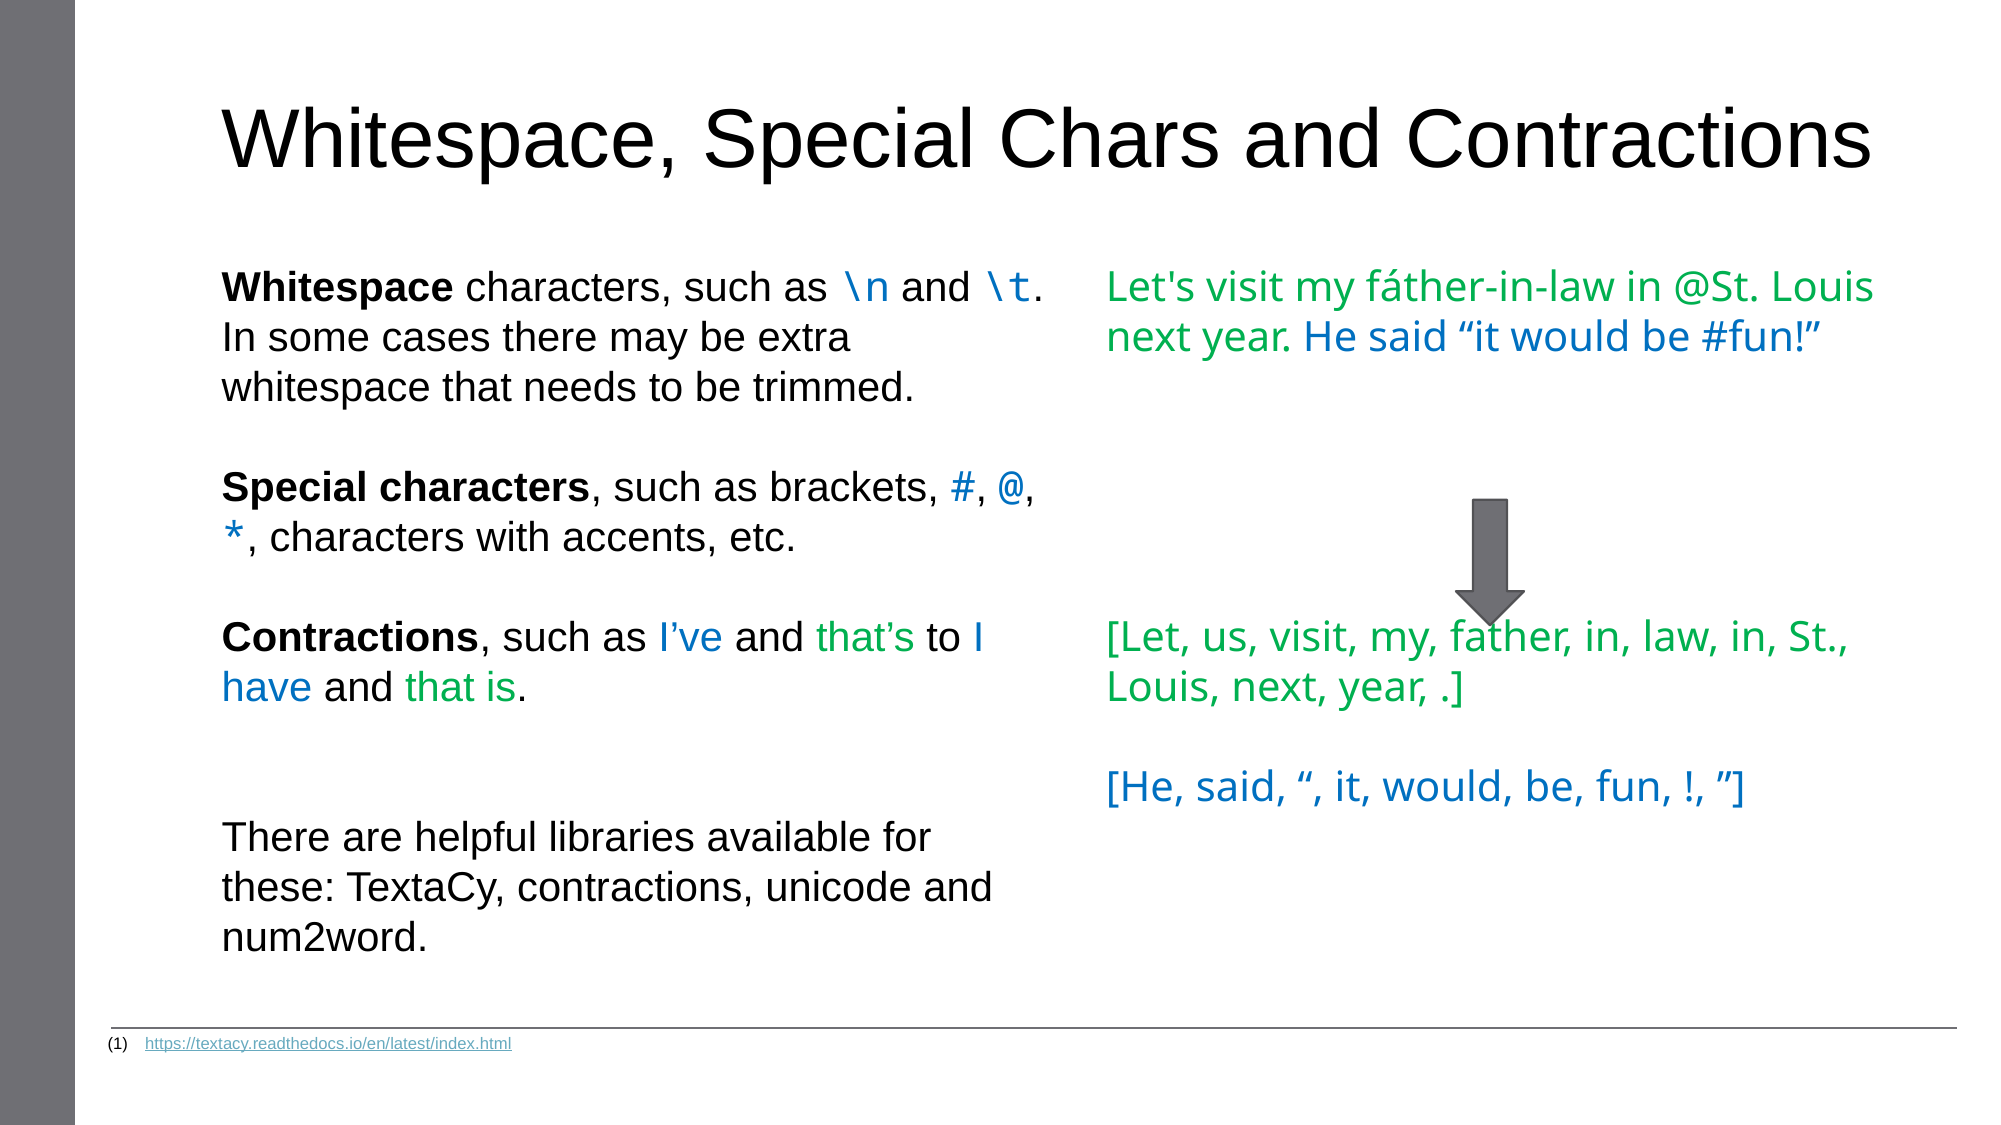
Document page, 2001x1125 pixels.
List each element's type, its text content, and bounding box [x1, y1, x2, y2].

text_box [1454, 498, 1526, 627]
text_box Whitespace characters, such as \n and \t. In some cases there may be extra whitespace that needs to be trimmed. Special characters, such as brackets, #, @, *, characters with accents, etc. Contractions, such as I’ve and that’s to I have and that is. There are helpful libraries available for these: TextaCy, contractions, unicode and num2word. [206, 251, 1066, 967]
text_box https://textacy.readthedocs.io/en/latest/index.html [92, 1025, 1856, 1060]
text_box Whitespace, Special Chars and Contractions [206, 76, 1913, 192]
text_box Let's visit my fáther-in-law in @St. Louis next year. He said “it would be #fun!” [Let, us, visit, my, father, in, law, in, St., Louis, next, year, .] [He, said, “, it, would, be, fun, !, ”] [1091, 251, 1957, 817]
